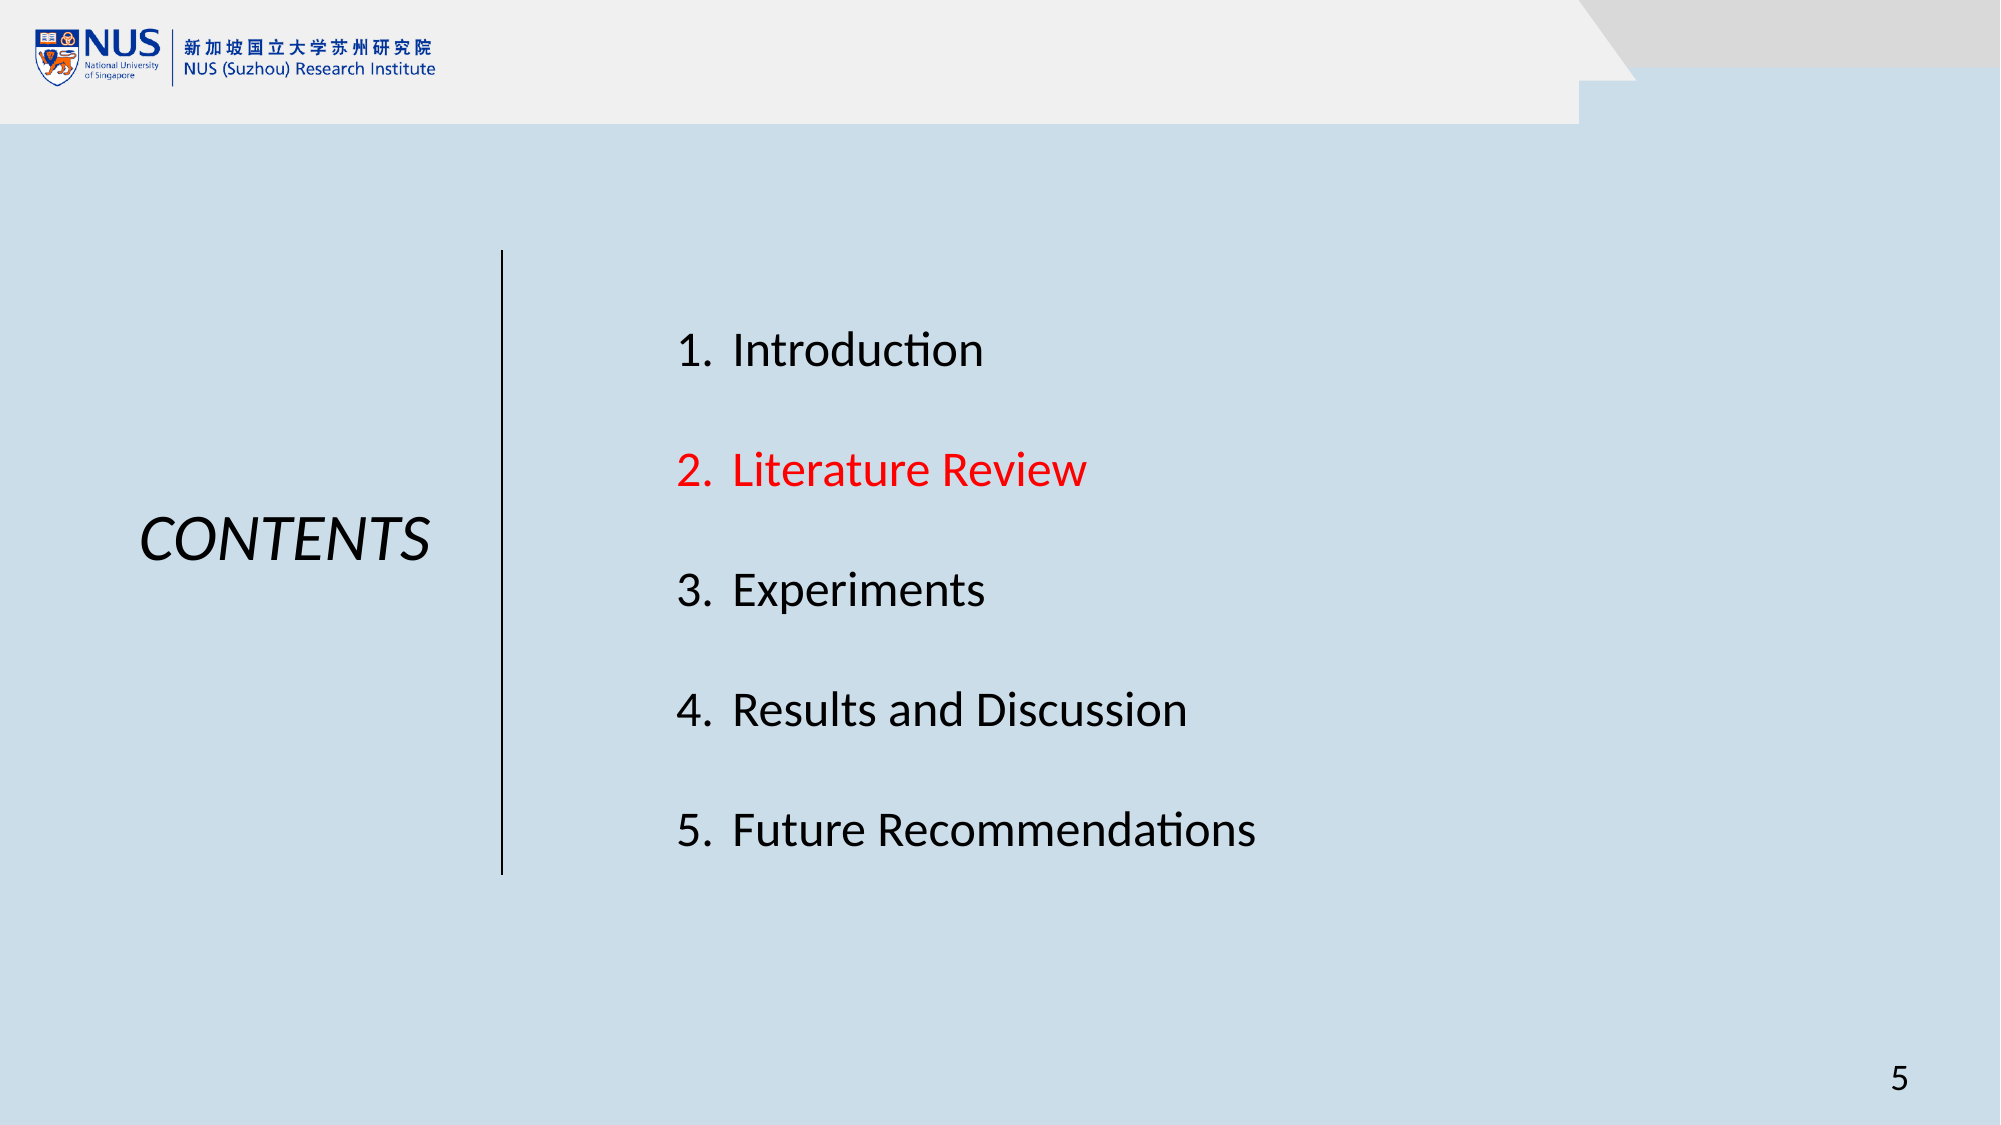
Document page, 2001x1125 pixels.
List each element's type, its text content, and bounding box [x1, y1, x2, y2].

picture [0, 12, 486, 102]
text_box CONTENTS [124, 486, 452, 582]
text_box 5 [1875, 1045, 2000, 1106]
text_box Introduction Literature Review Experiments Results and Discussion Future Recommendations [661, 249, 1876, 909]
